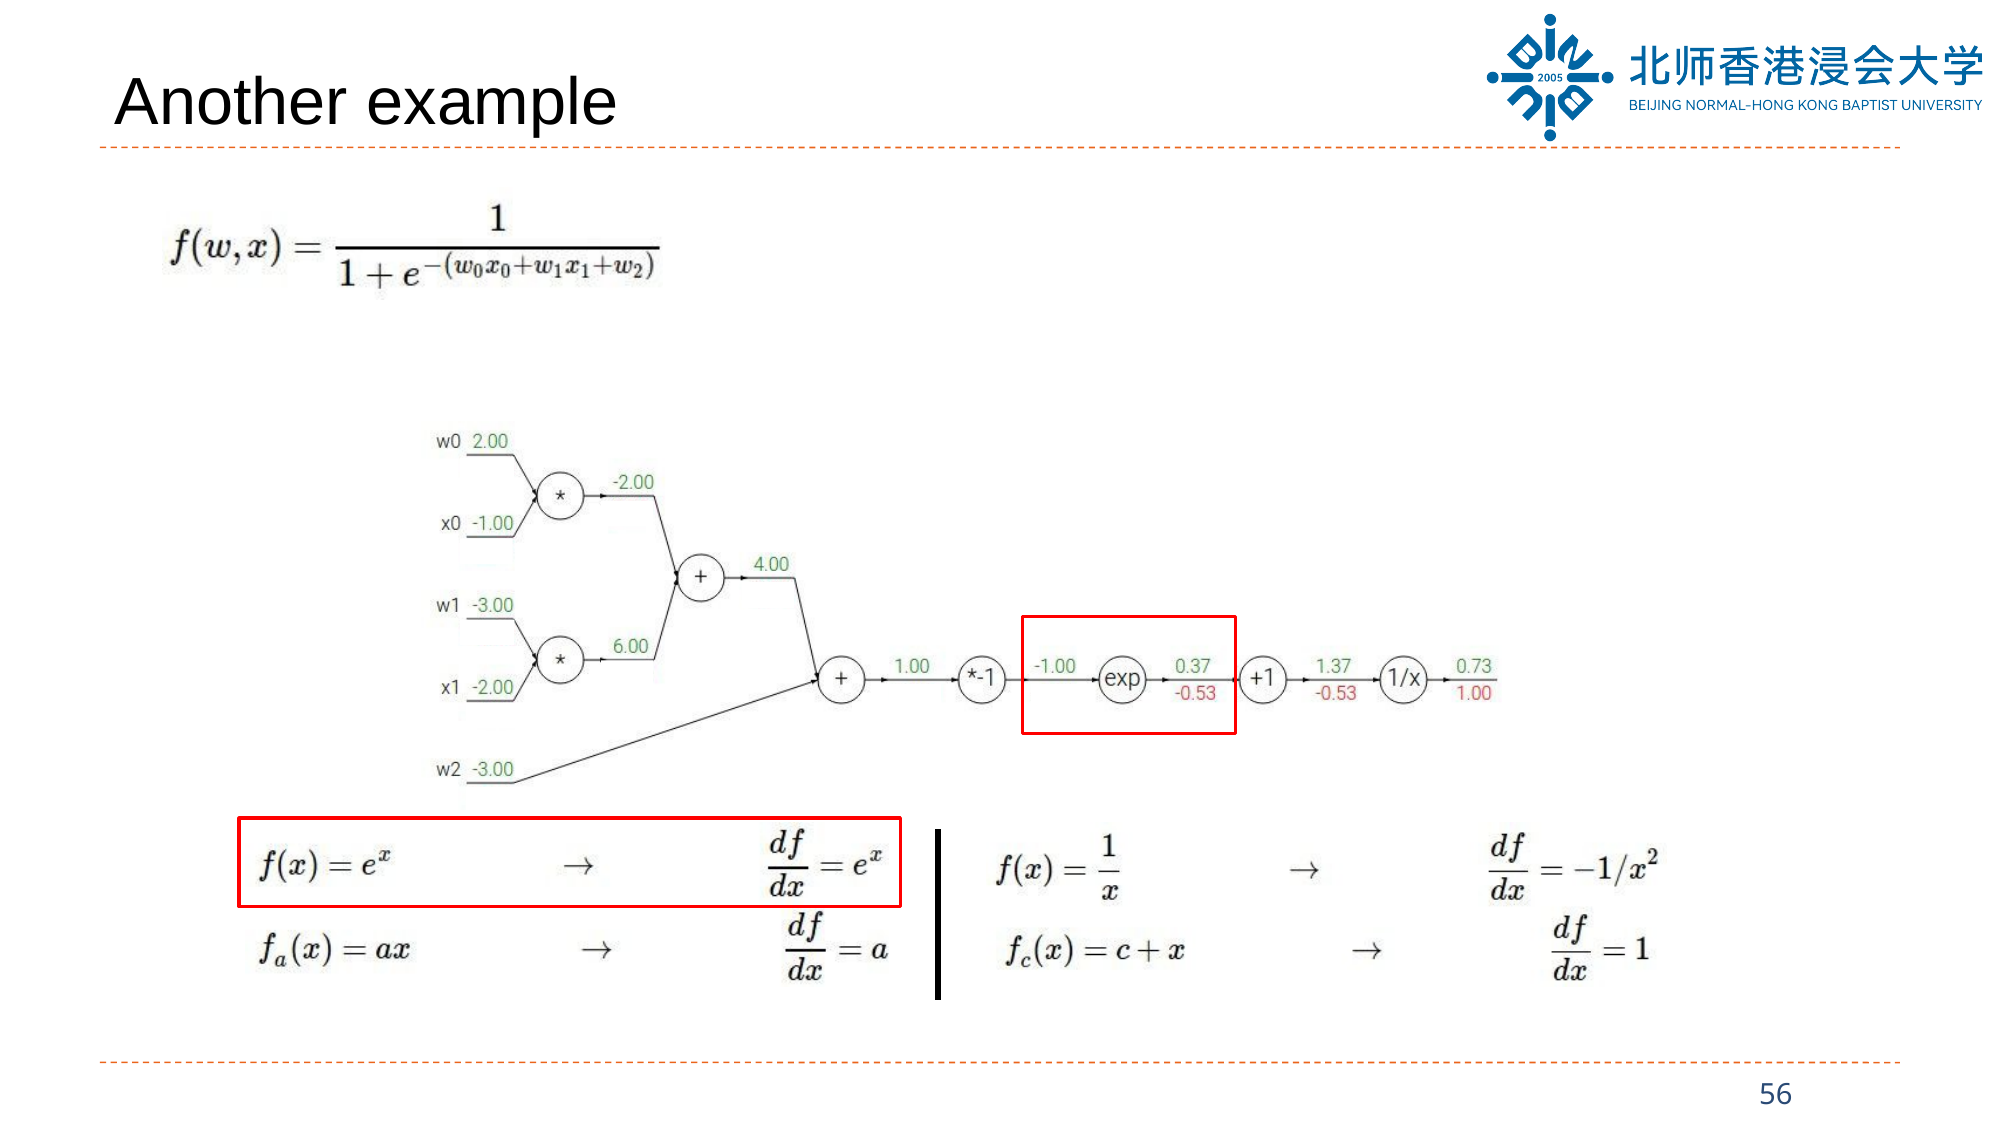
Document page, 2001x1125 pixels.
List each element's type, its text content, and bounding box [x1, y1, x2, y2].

picture [986, 822, 1667, 987]
picture [162, 187, 663, 301]
title Another example [99, 24, 1900, 146]
picture [1469, 0, 2000, 156]
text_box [237, 420, 1503, 987]
